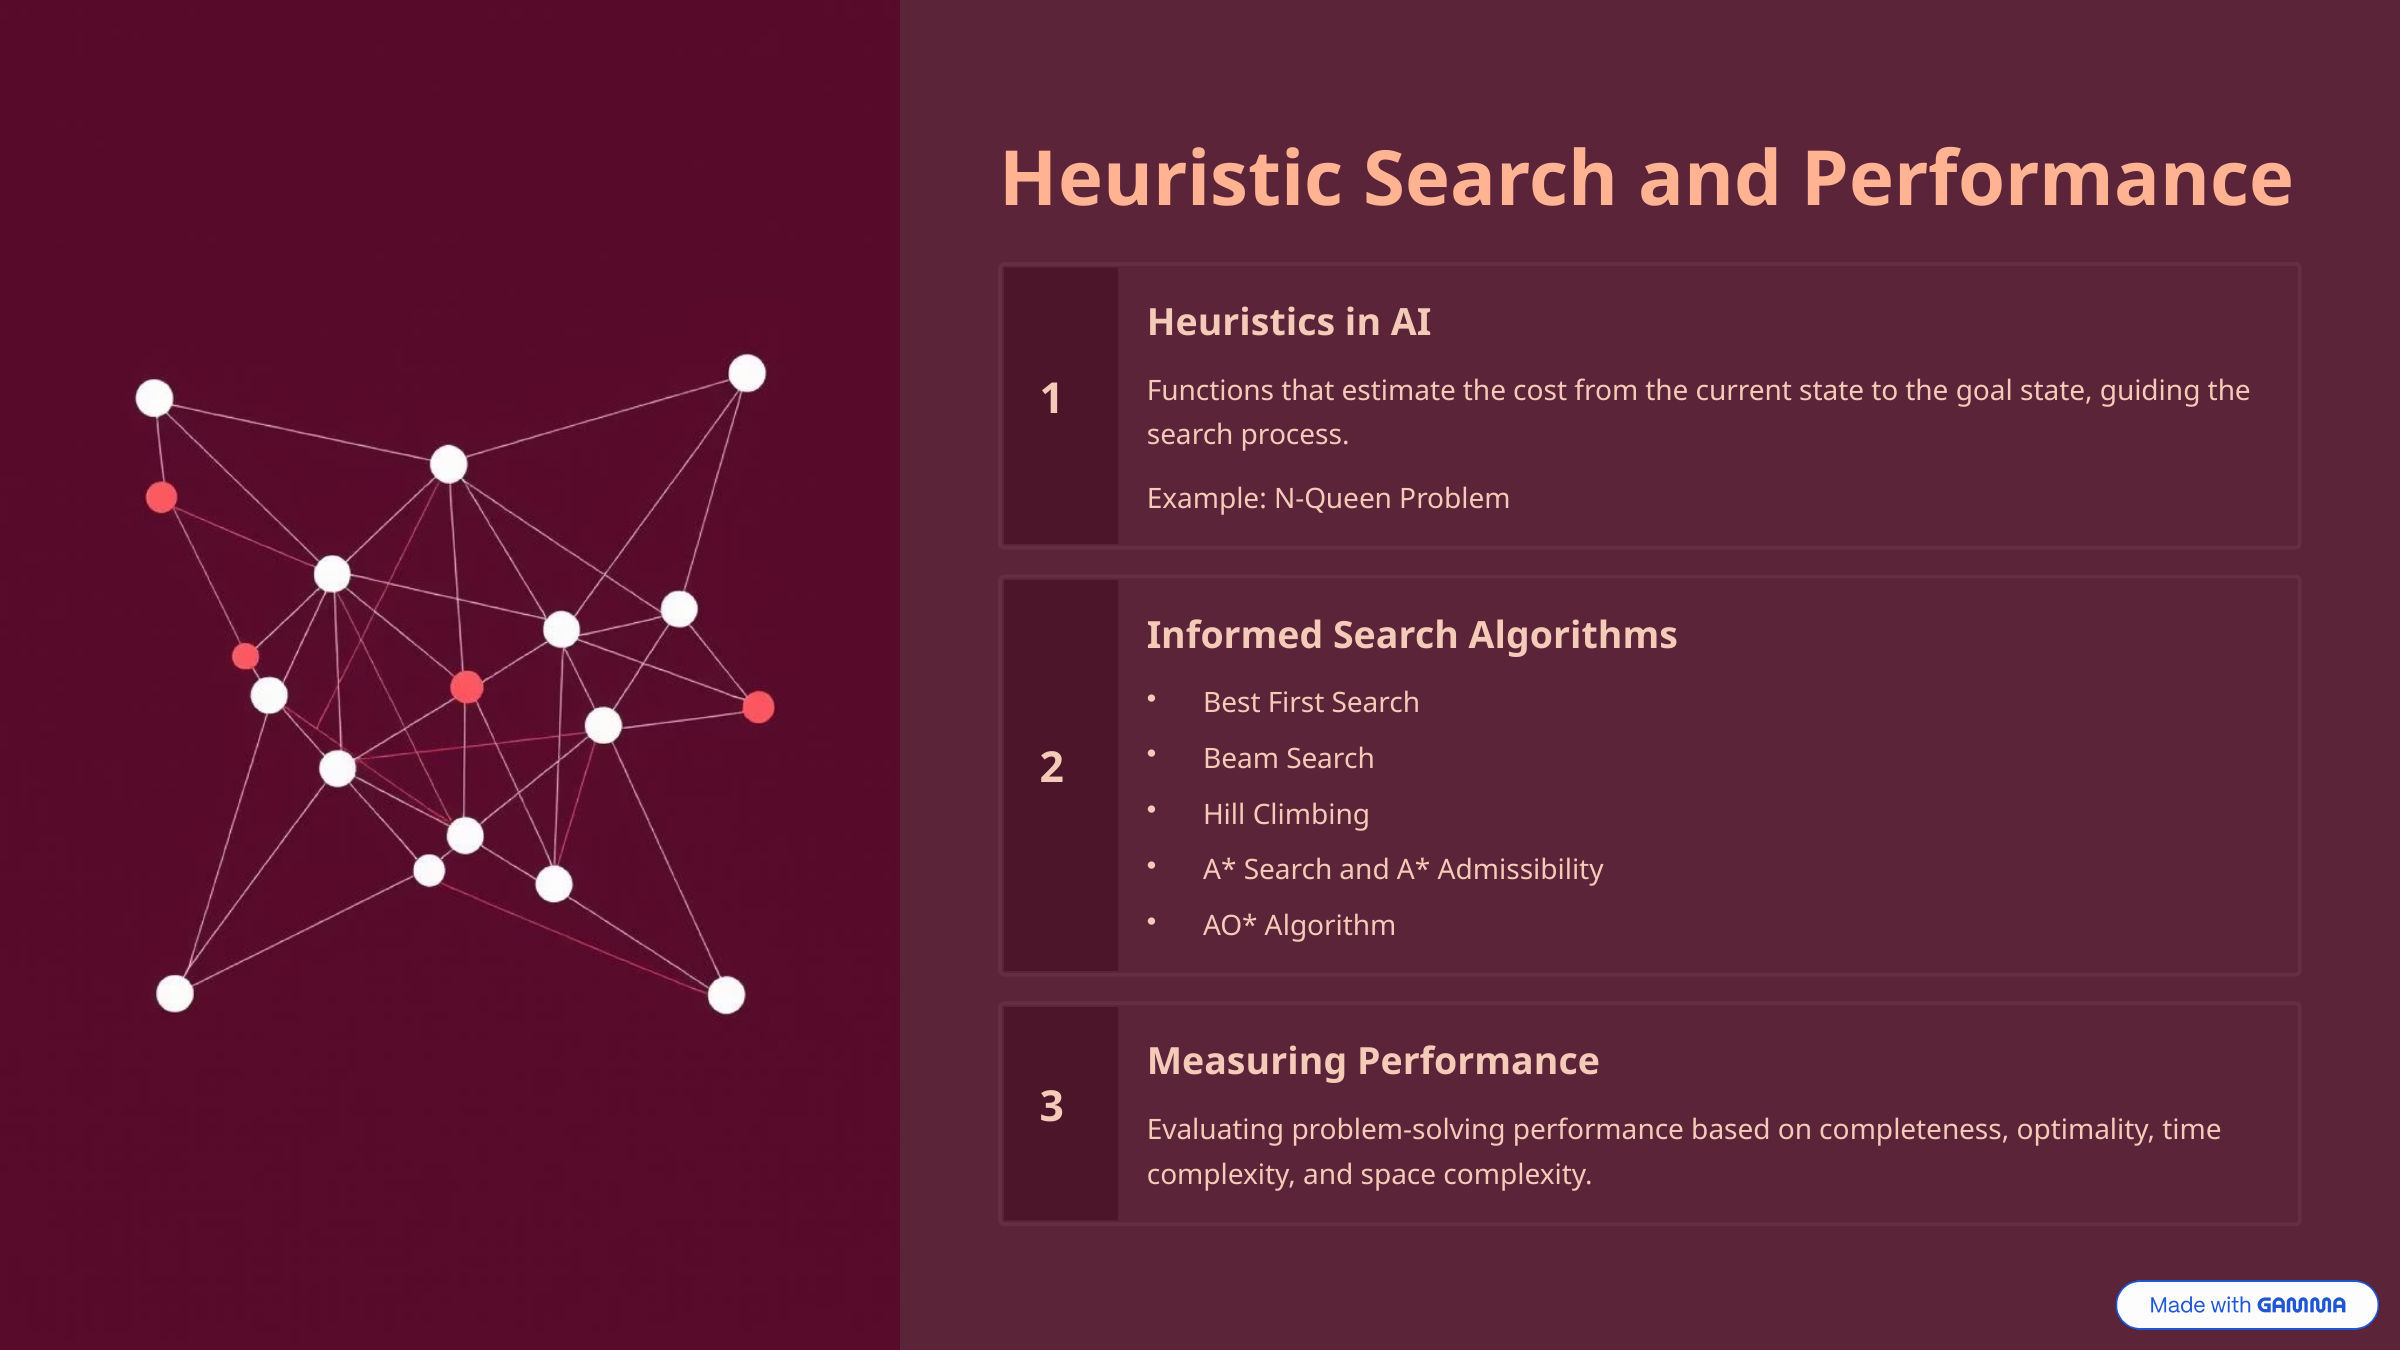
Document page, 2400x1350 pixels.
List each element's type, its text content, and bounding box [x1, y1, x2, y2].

text_box A* Search and A* Admissibility [1146, 840, 2268, 887]
text_box Heuristic Search and Performance [1000, 125, 2266, 221]
text_box 2 [1039, 748, 1083, 803]
text_box [999, 263, 2300, 548]
text_box [1003, 1007, 1119, 1221]
text_box [999, 1003, 2300, 1225]
text_box AO* Algorithm [1146, 896, 2268, 943]
text_box 1 [1039, 379, 1083, 433]
text_box Evaluating problem-solving performance based on completeness, optimality, time complexity, and space complexity. [1146, 1100, 2268, 1192]
text_box Functions that estimate the cost from the current state to the goal state, guiding the search process. [1146, 361, 2268, 453]
text_box 3 [1039, 1086, 1083, 1141]
text_box Best First Search [1146, 673, 2268, 720]
text_box Heuristics in AI [1146, 296, 1529, 344]
text_box [1003, 580, 1119, 971]
text_box Informed Search Algorithms [1146, 608, 1674, 657]
text_box Example: N-Queen Problem [1146, 469, 2268, 516]
text_box [1003, 267, 1119, 544]
text_box Beam Search [1146, 729, 2268, 776]
picture [0, 0, 900, 1350]
text_box Measuring Performance [1146, 1035, 1592, 1084]
text_box [999, 576, 2300, 975]
picture [2106, 1271, 2389, 1339]
text_box Hill Climbing [1146, 785, 2268, 831]
